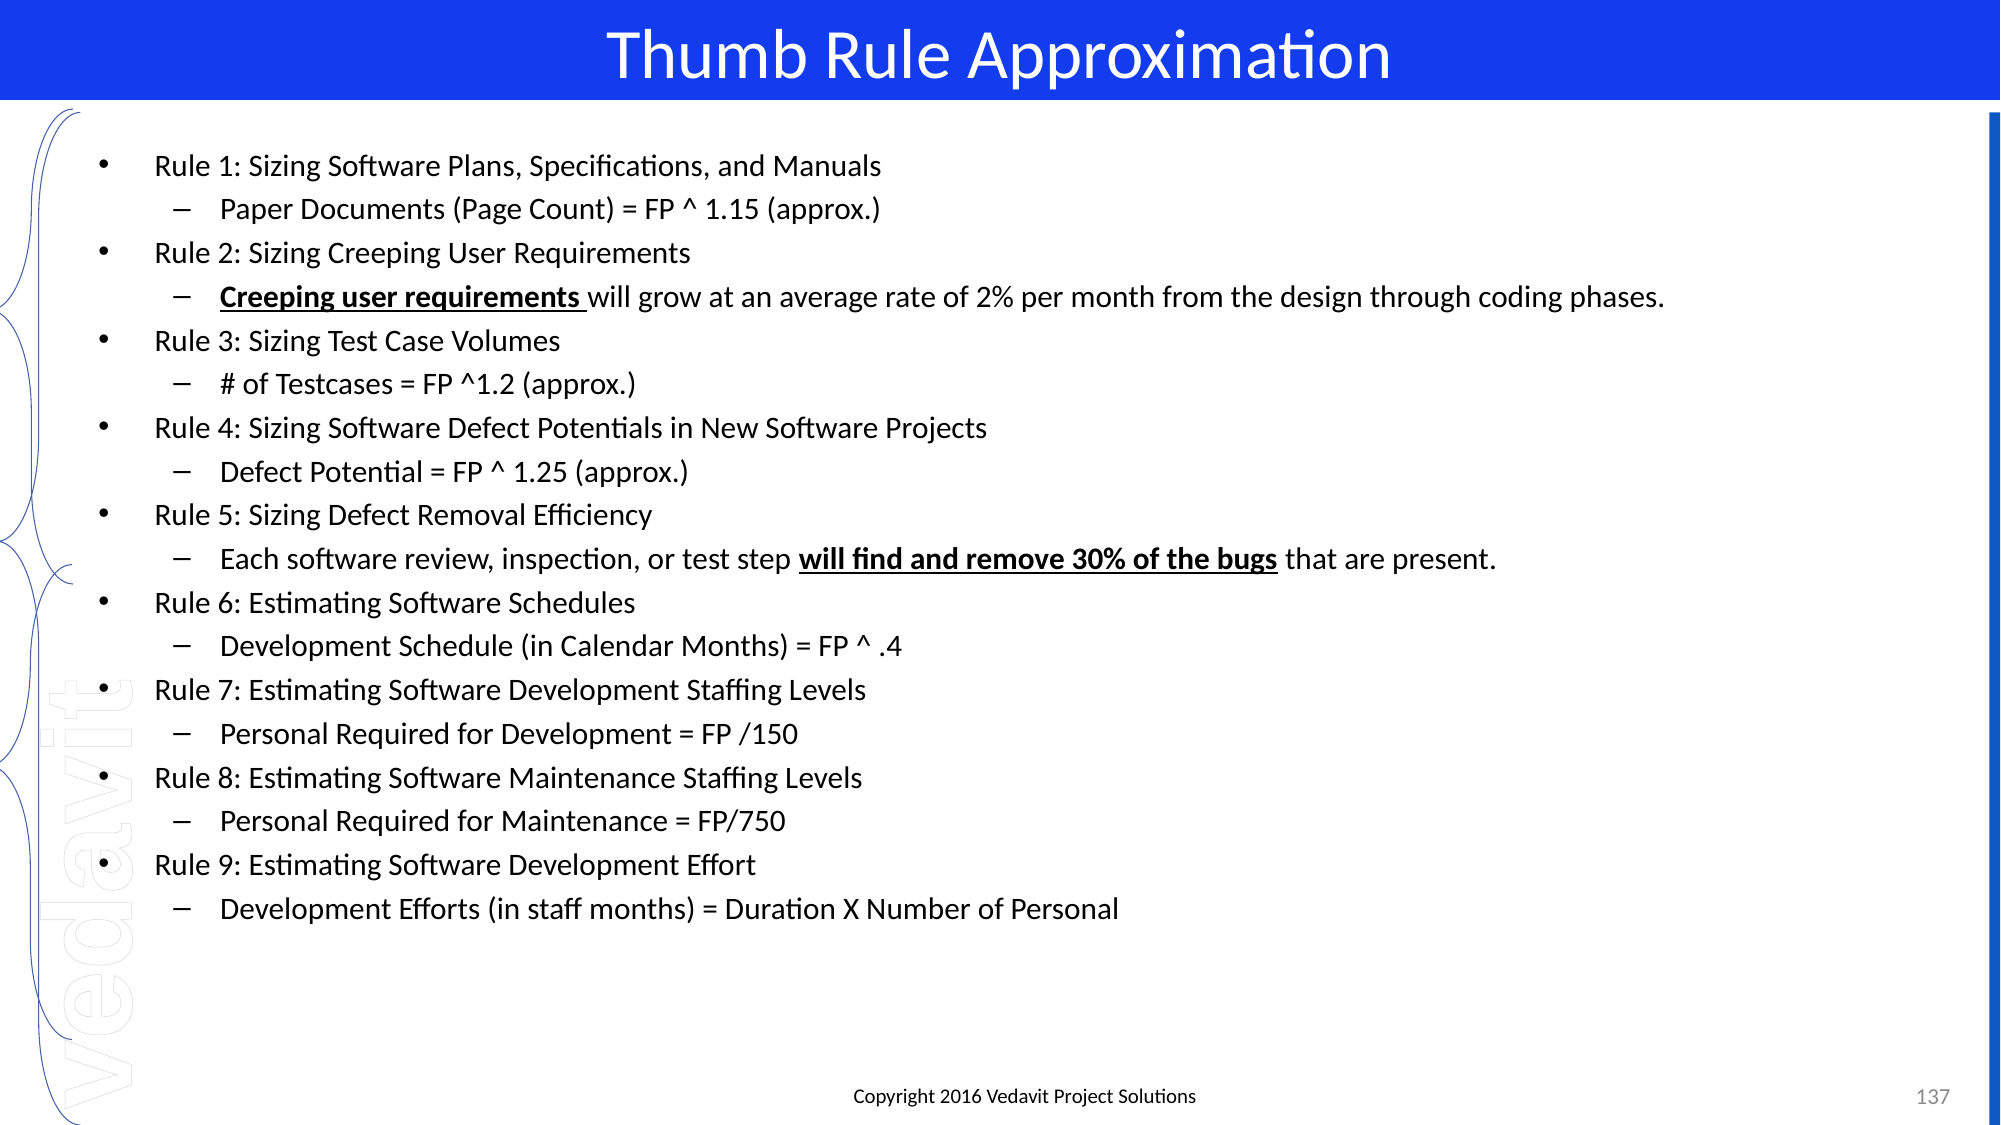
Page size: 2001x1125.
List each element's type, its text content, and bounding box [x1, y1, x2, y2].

title Thumb Rule Approximation [0, 0, 2000, 100]
slide_number 137 [1866, 1065, 2000, 1125]
list Rule 1: Sizing Software Plans, Specifications, and Manuals Paper Documents (Page Count) = FP ^ 1.15 (approx.) Rule 2: Sizing Creeping User Requirements Creeping user requirements will grow at an average rate of 2% per month from the design through coding phases. Rule 3: Sizing Test Case Volumes # of Testcases = FP ^1.2 (approx.) Rule 4: Sizing Software Defect Potentials in New Software Projects Defect Potential = FP ^ 1.25 (approx.) Rule 5: Sizing Defect Removal Efficiency Each software review, inspection, or test step will find and remove 30% of the bugs that are present. Rule 6: Estimating Software Schedules Development Schedule (in Calendar Months) = FP ^ .4 Rule 7: Estimating Software Development Staffing Levels Personal Required for Development = FP /150 Rule 8: Estimating Software Maintenance Staffing Levels Personal Required for Maintenance = FP/750 Rule 9: Estimating Software Development Effort Development Efforts (in staff months) = Duration X Number of Personal [83, 137, 1884, 988]
